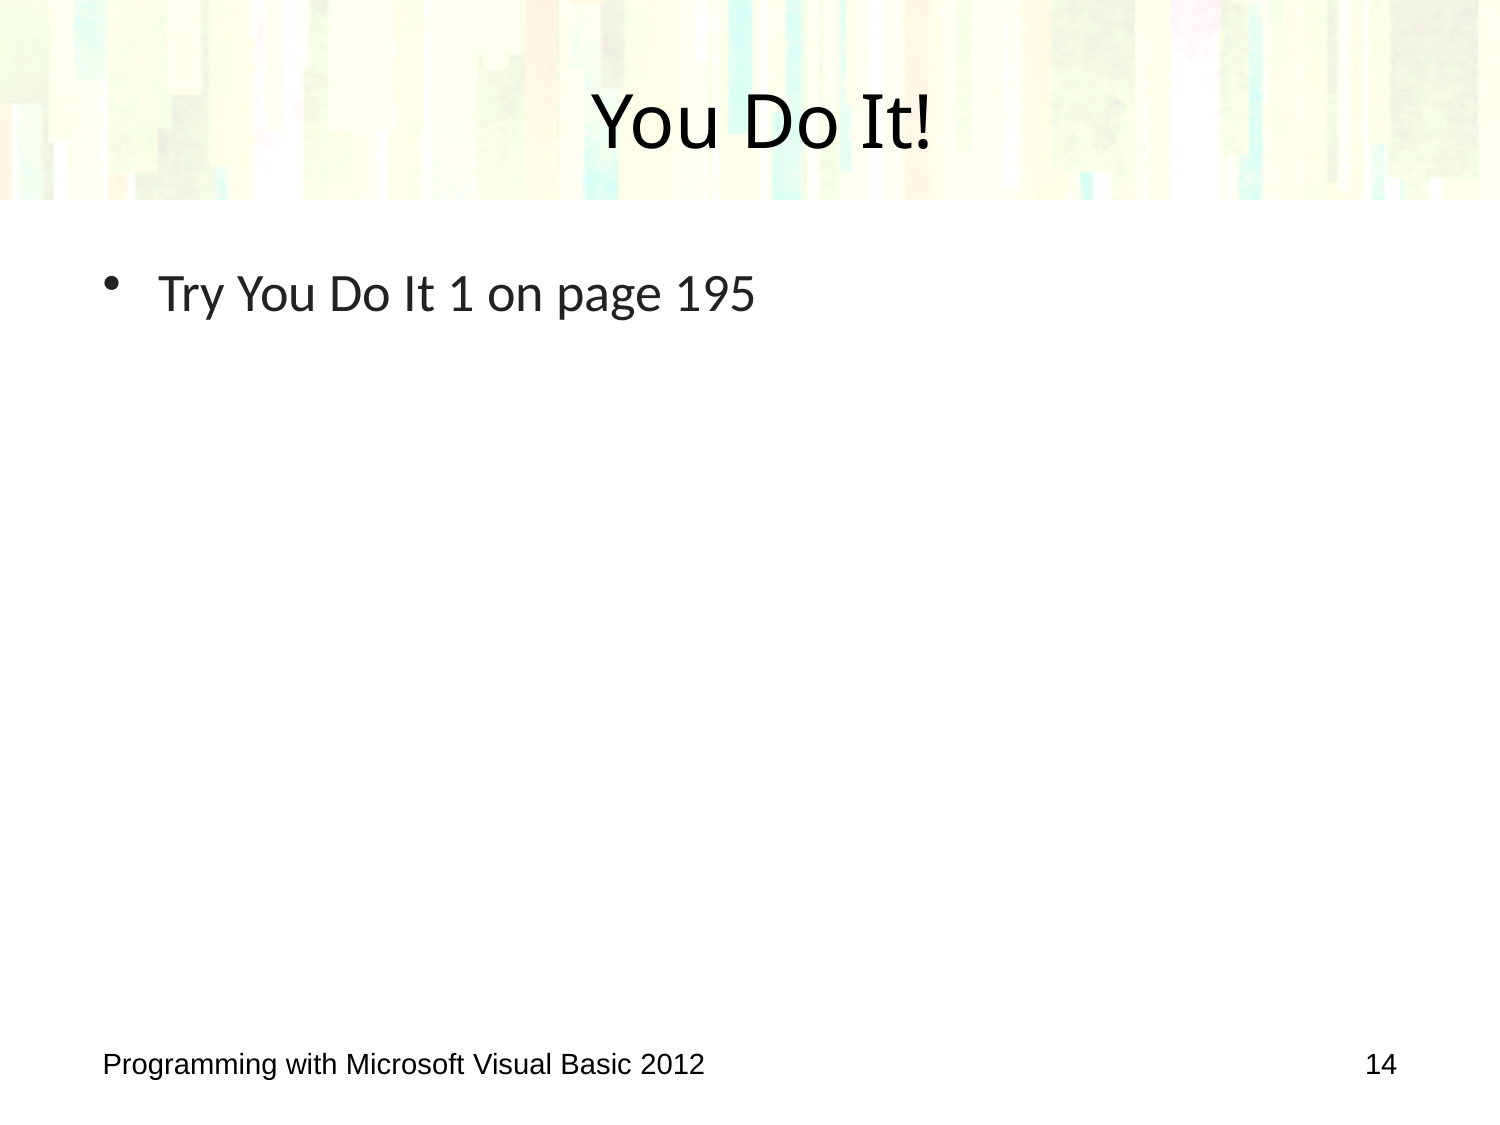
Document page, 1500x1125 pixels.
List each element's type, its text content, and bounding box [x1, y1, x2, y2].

footer Programming with Microsoft Visual Basic 2012 [87, 1037, 1051, 1101]
title You Do It! [99, 24, 1425, 213]
slide_number 14 [1074, 1037, 1413, 1101]
list Try You Do It 1 on page 195 [87, 249, 1413, 1026]
